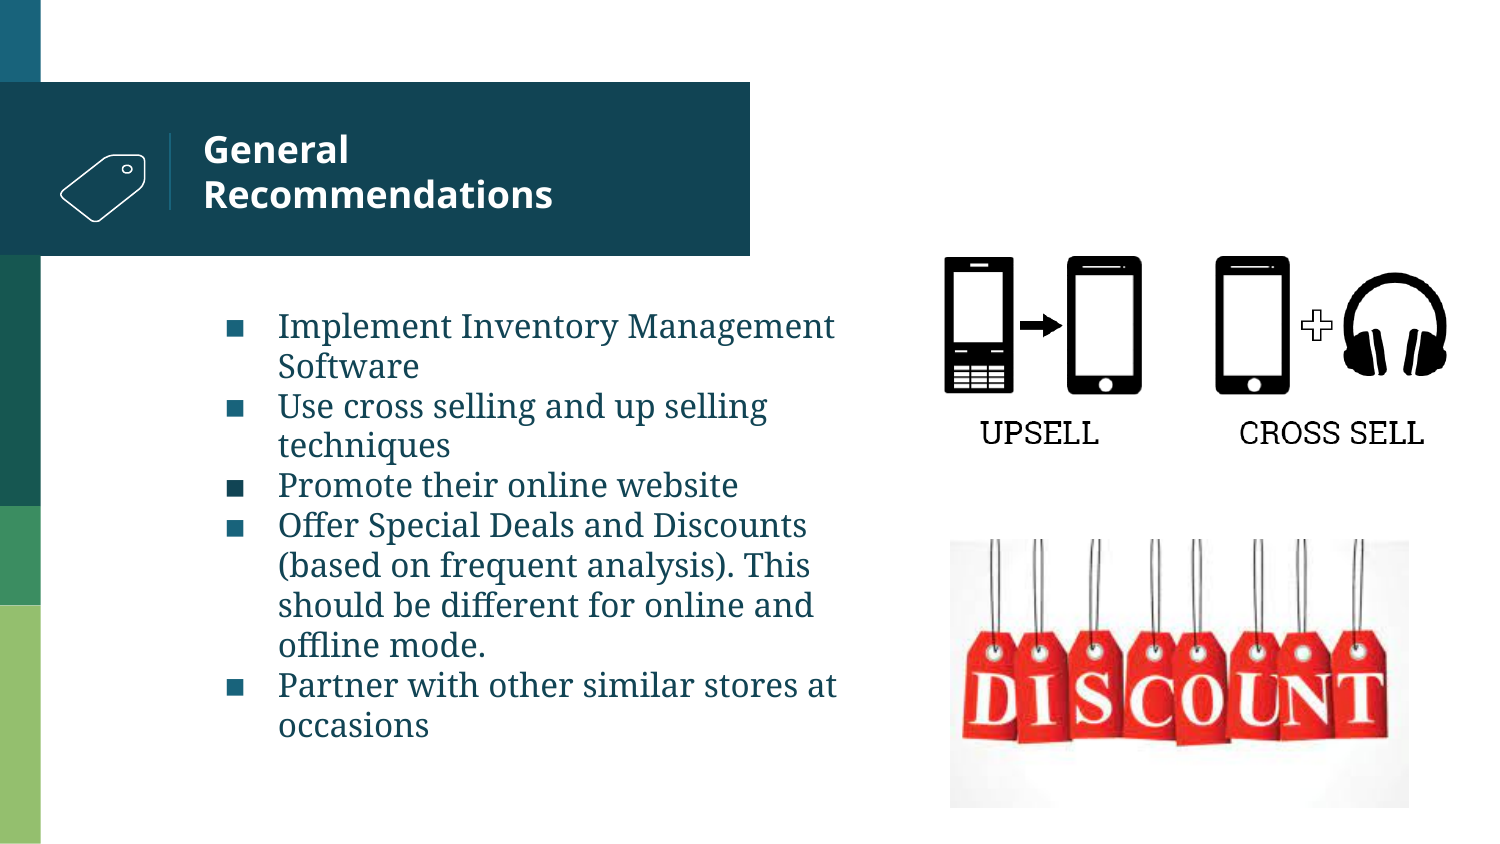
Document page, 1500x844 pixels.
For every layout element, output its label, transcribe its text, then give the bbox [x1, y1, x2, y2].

title General Recommendations [187, 87, 715, 256]
picture [915, 191, 1465, 469]
list Implement Inventory Management Software Use cross selling and up selling techniques Promote their online website Offer Special Deals and Discounts (based on frequent analysis). This should be different for online and offline mode. Partner with other similar stores at occasions [187, 289, 892, 808]
picture [950, 539, 1409, 809]
